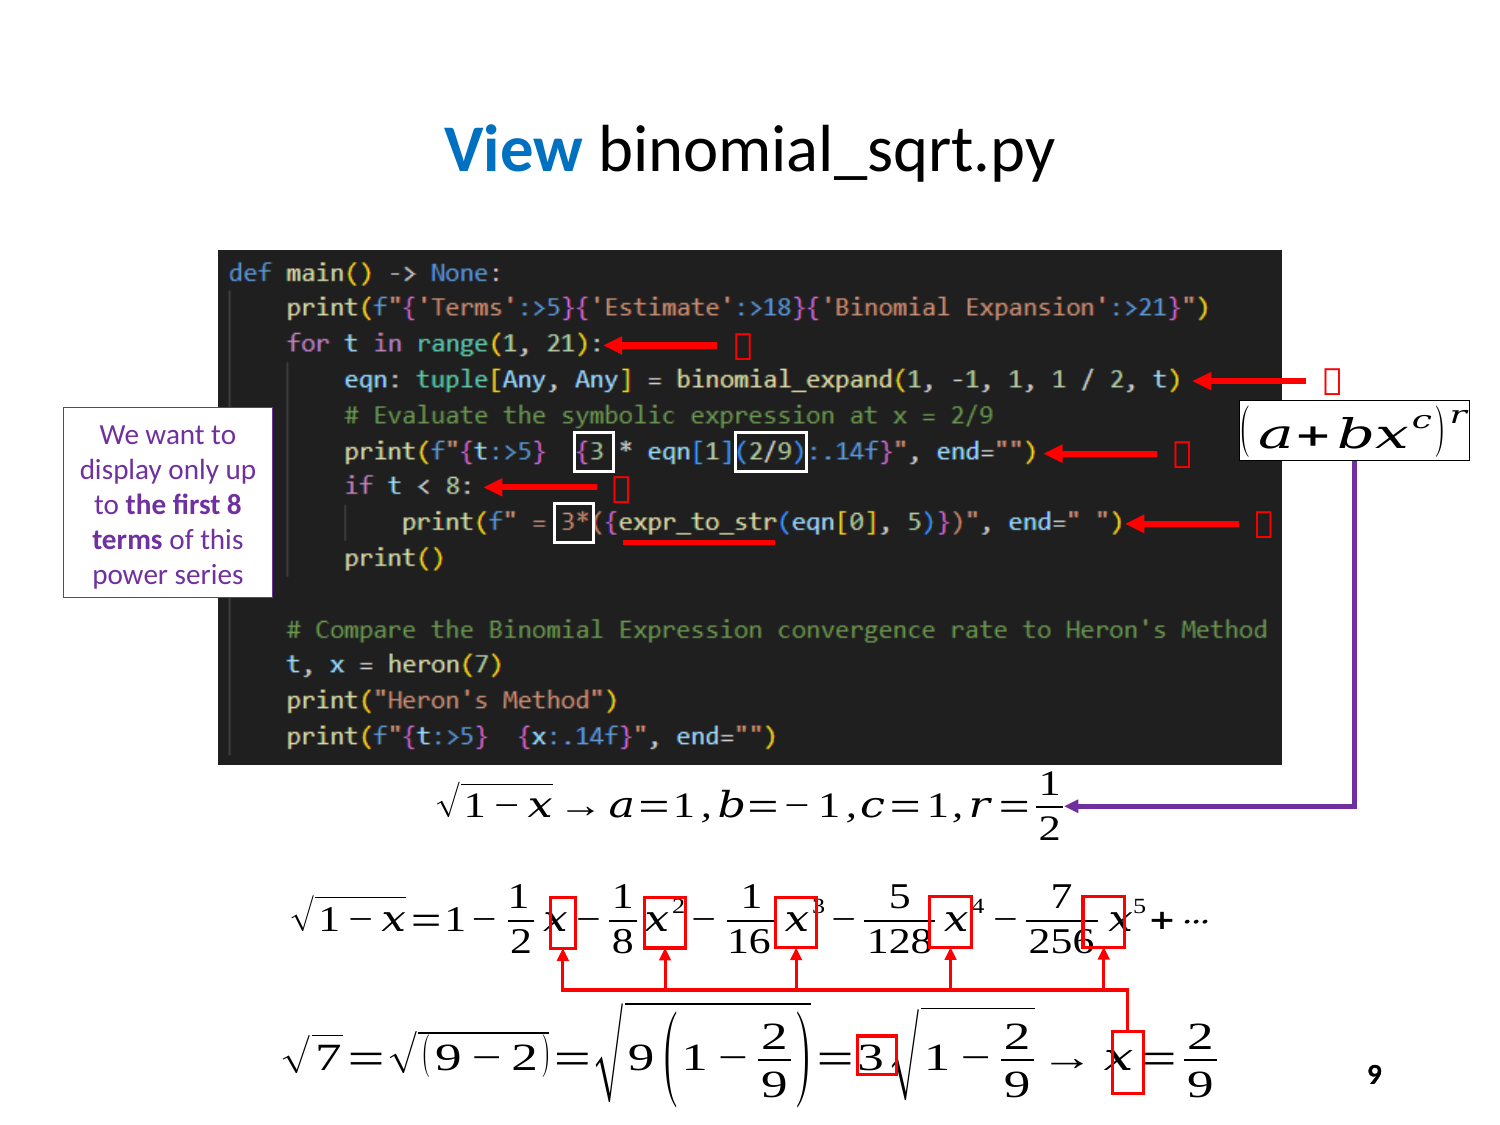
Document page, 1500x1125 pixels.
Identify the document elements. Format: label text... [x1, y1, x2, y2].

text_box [1192, 350, 1370, 412]
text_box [483, 458, 659, 520]
text_box [856, 1035, 897, 1076]
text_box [562, 947, 1128, 1032]
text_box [1036, 488, 1382, 779]
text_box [1043, 423, 1219, 484]
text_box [603, 315, 781, 376]
picture [217, 250, 1282, 765]
text_box 9 [1059, 1042, 1397, 1103]
text_box We want to display only up to the first 8 terms of this power series [63, 407, 217, 598]
title View binomial_sqrt.py [103, 59, 1397, 241]
text_box [1111, 1031, 1144, 1094]
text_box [550, 896, 1125, 949]
